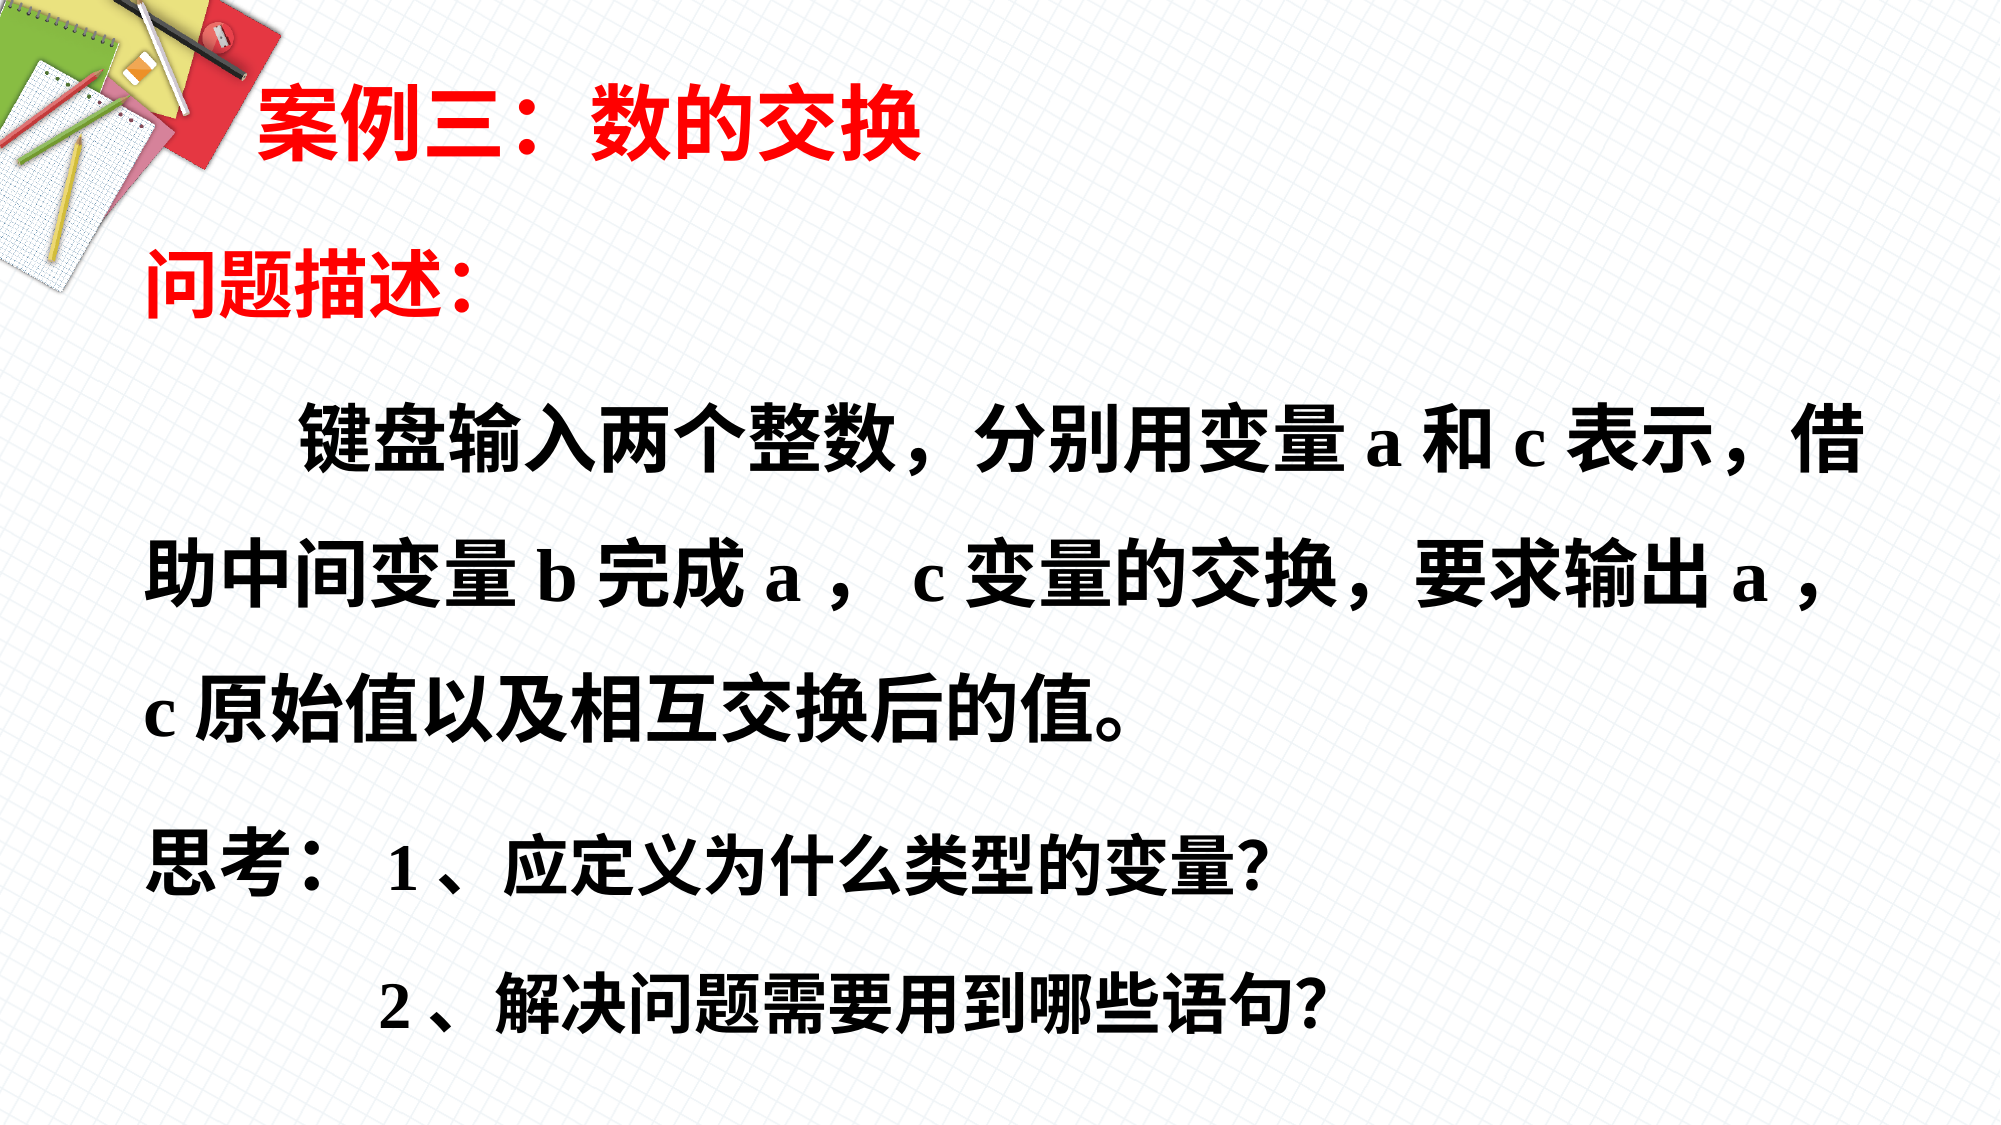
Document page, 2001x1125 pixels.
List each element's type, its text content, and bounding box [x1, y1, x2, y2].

picture [0, 0, 289, 298]
text_box 案例三：数的交换 [241, 63, 1559, 179]
text_box 问题描述： 键盘输入两个整数，分别用变量a和c表示，借助中间变量b完成a，c变量的交换，要求输出a，c原始值以及相互交换后的值。 思考：1、应定义为什么类型的变量？ 2、解决问题需要用到哪些语句？ [128, 185, 1886, 1049]
